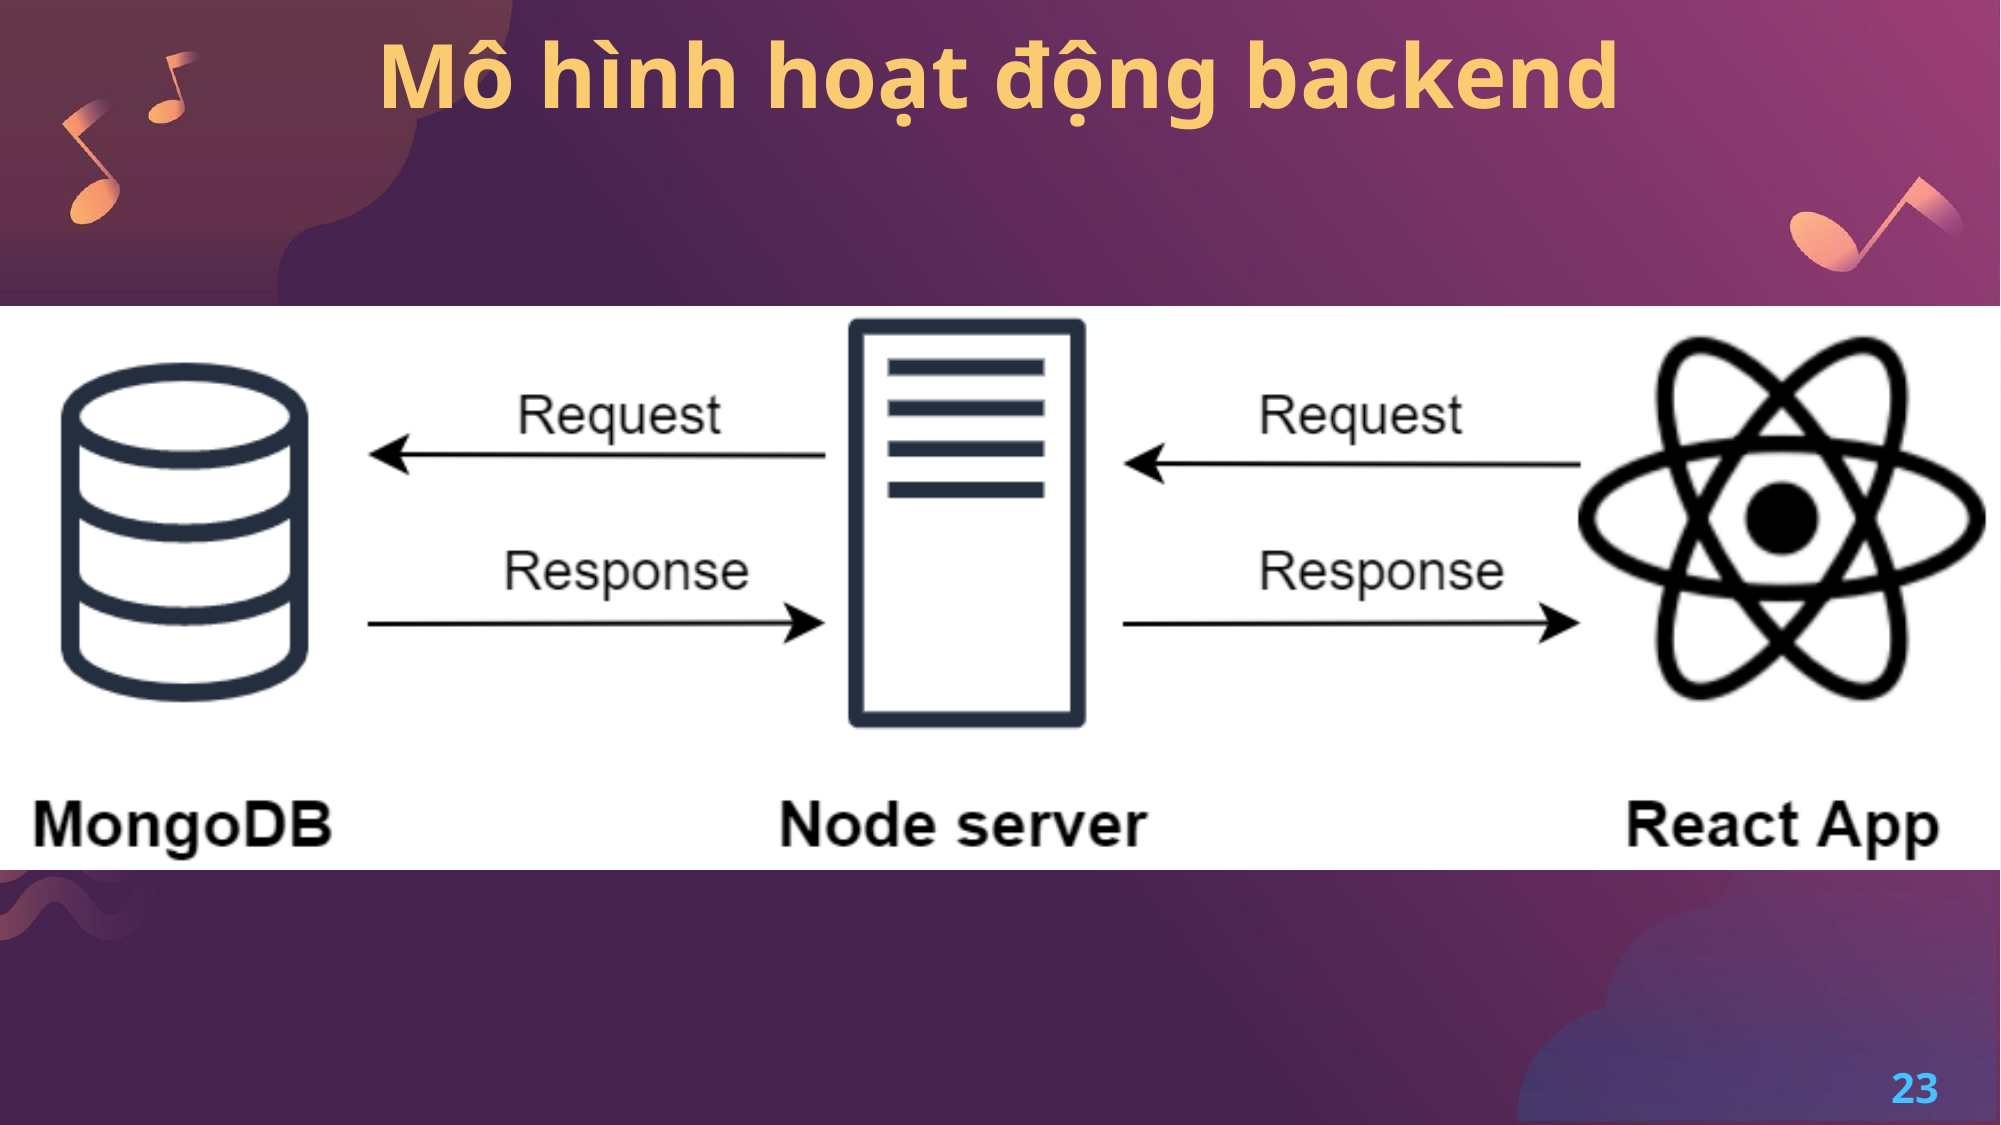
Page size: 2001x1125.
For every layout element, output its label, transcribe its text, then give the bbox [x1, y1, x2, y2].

picture [0, 0, 2001, 1125]
text_box 23 [1876, 1046, 1967, 1112]
title Mô hình hoạt động backend [334, 0, 1666, 126]
